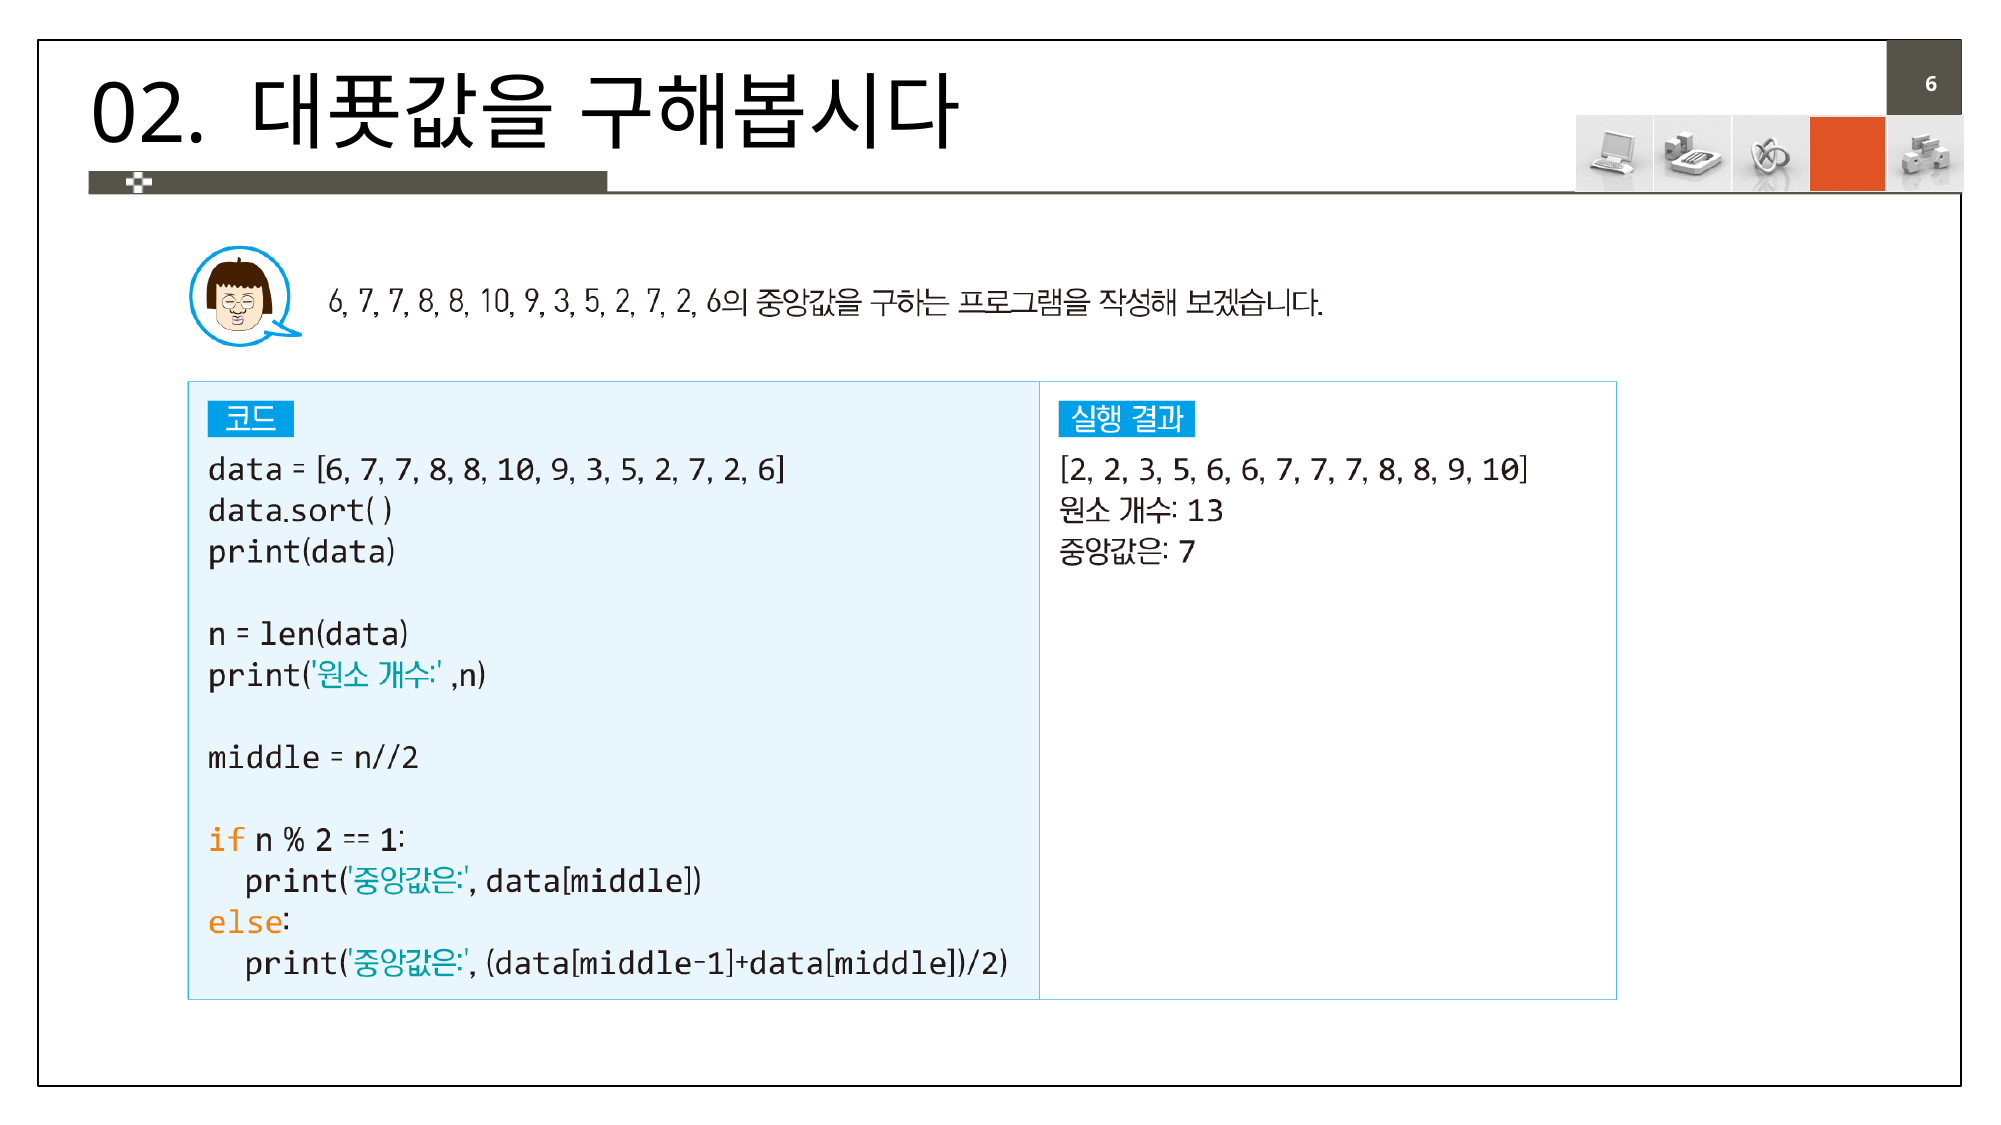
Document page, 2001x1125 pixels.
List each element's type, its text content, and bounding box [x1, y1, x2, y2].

title 02. 대푯값을 구해봅시다 [76, 62, 1808, 208]
picture [1808, 114, 1964, 192]
picture [112, 218, 1665, 1034]
